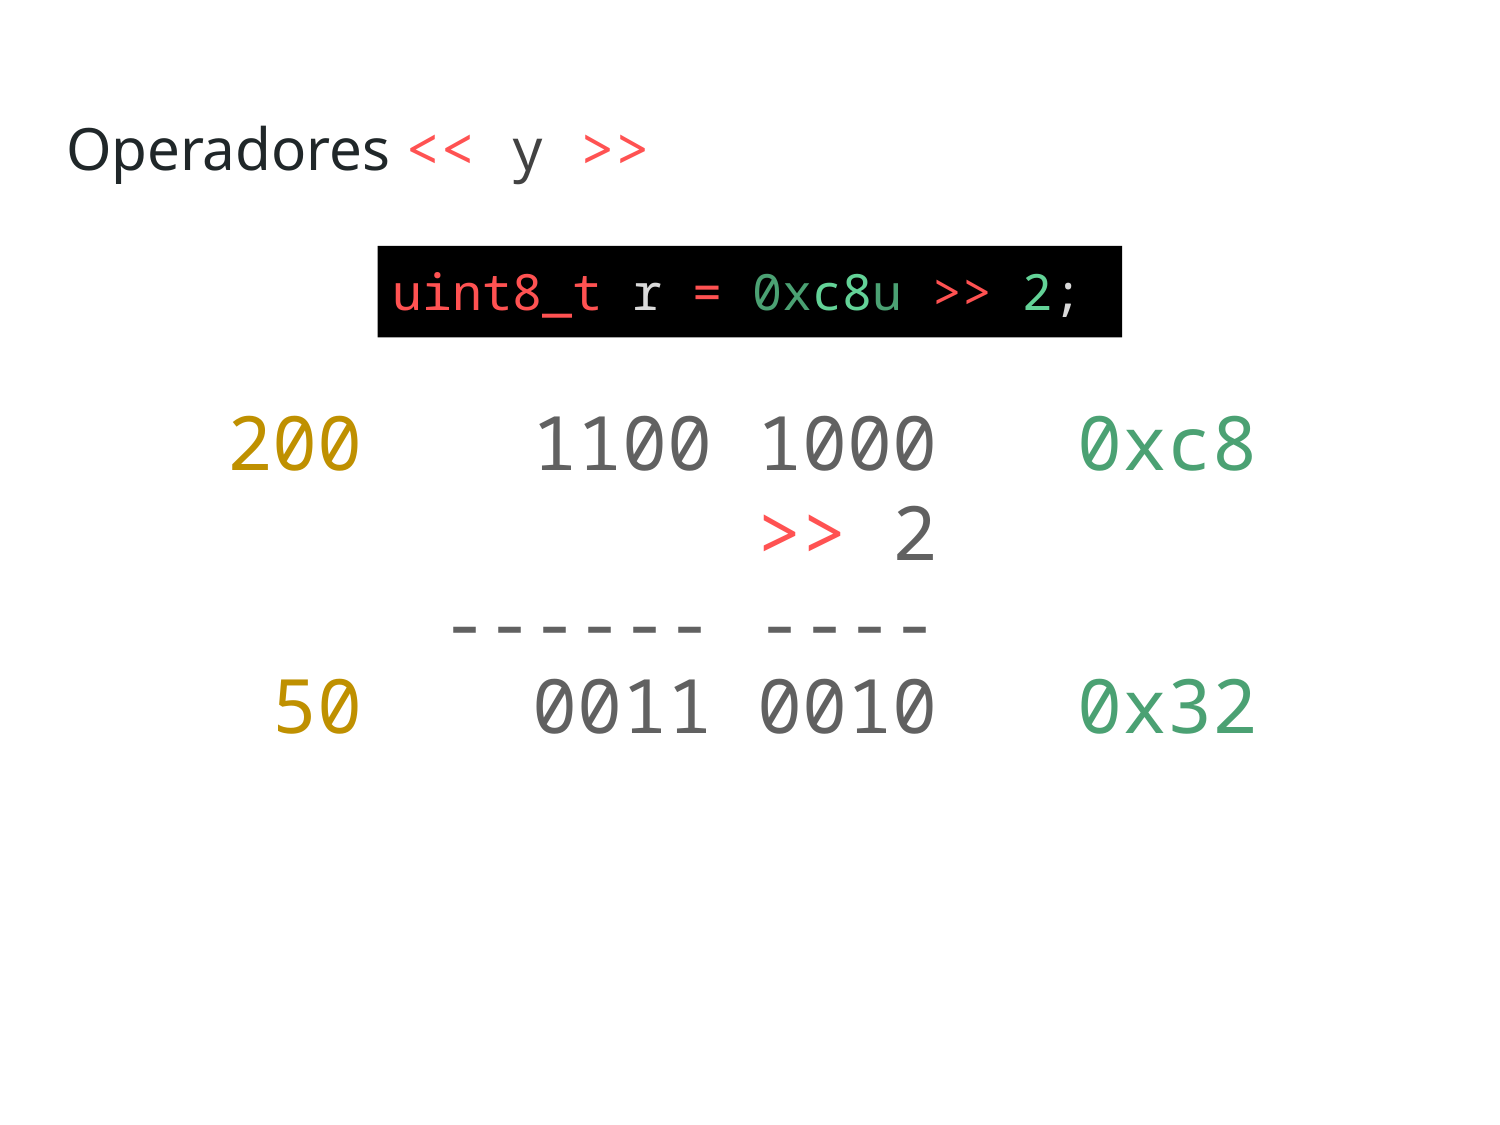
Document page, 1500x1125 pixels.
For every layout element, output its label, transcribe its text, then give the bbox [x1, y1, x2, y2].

title Operadores << y >> [51, 97, 1449, 223]
text_box uint8_t r = 0xc8u >> 2; [377, 245, 1123, 338]
text_box 200 [209, 380, 378, 643]
text_box 0x32 [1061, 643, 1285, 769]
text_box 0011 0010 [378, 643, 953, 769]
text_box 1100 1000 >> 2 ------ ---- [378, 380, 953, 643]
text_box 50 [209, 643, 378, 769]
text_box 0xc8 [1061, 380, 1285, 643]
